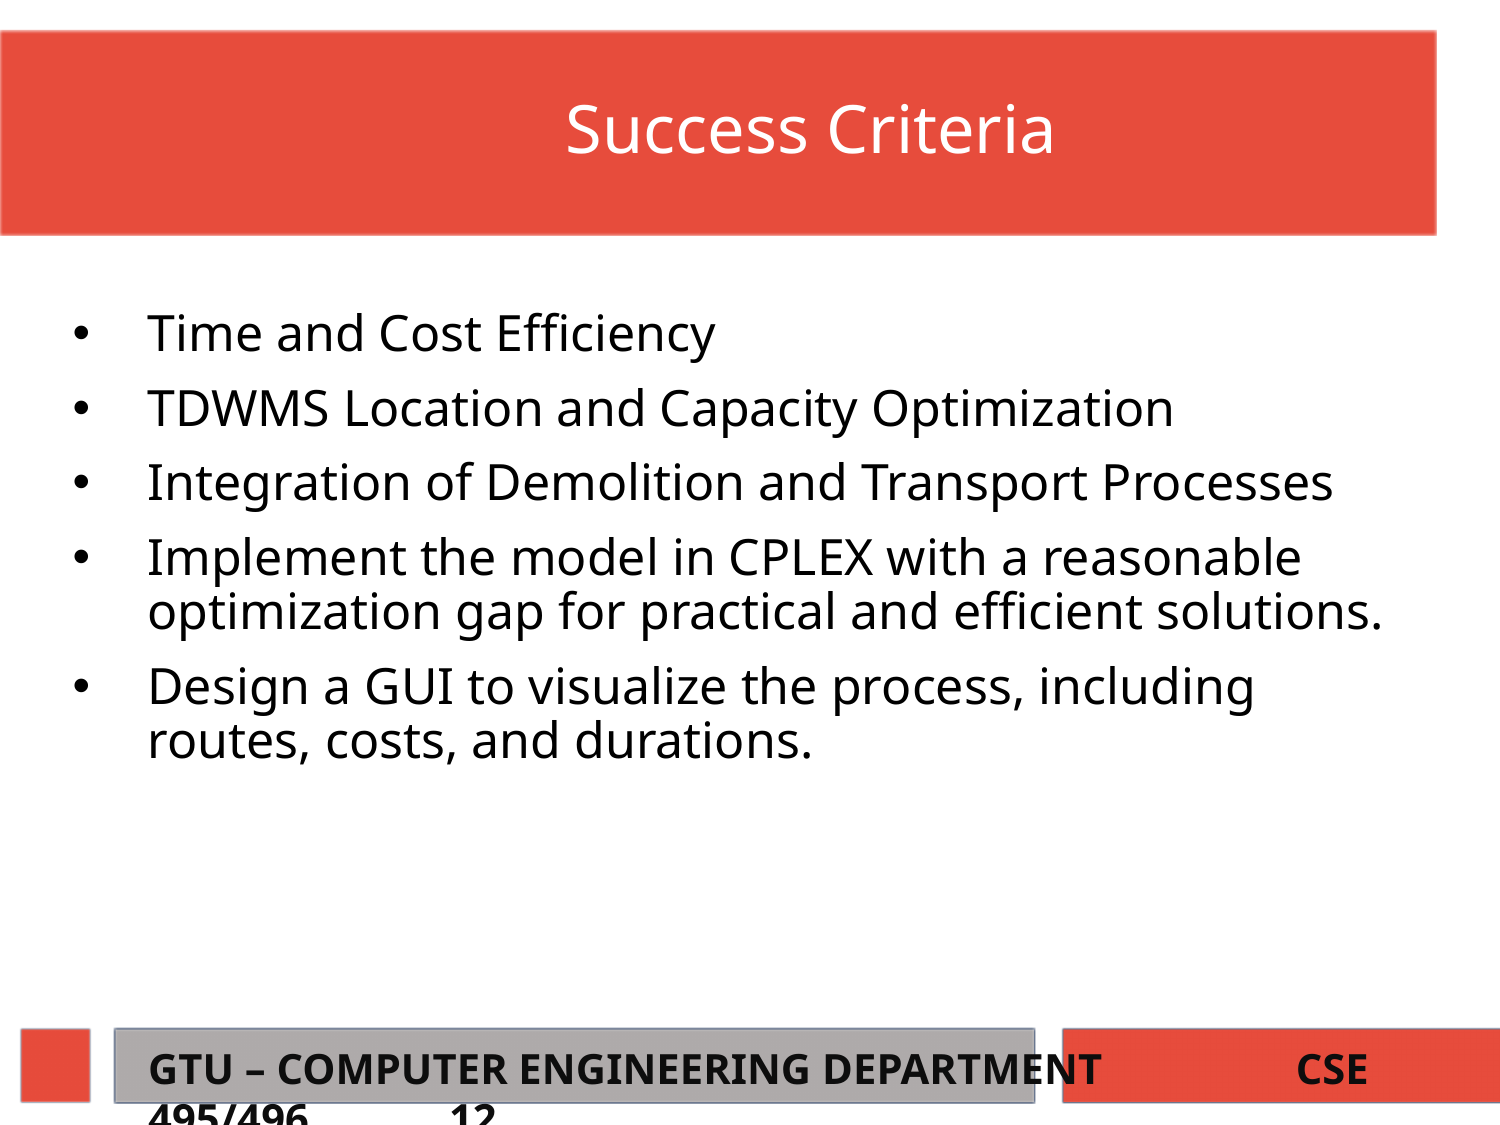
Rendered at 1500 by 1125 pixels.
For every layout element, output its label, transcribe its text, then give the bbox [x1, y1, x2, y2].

text_box GTU – COMPUTER ENGINEERING DEPARTMENT CSE 495/496 12 [133, 1035, 1500, 1125]
title Success Criteria [50, 60, 1329, 205]
list Time and Cost Efficiency TDWMS Location and Capacity Optimization Integration of Demolition and Transport Processes Implement the model in CPLEX with a reasonable optimization gap for practical and efficient solutions. Design a GUI to visualize the process, including routes, costs, and durations. [57, 300, 1443, 1015]
